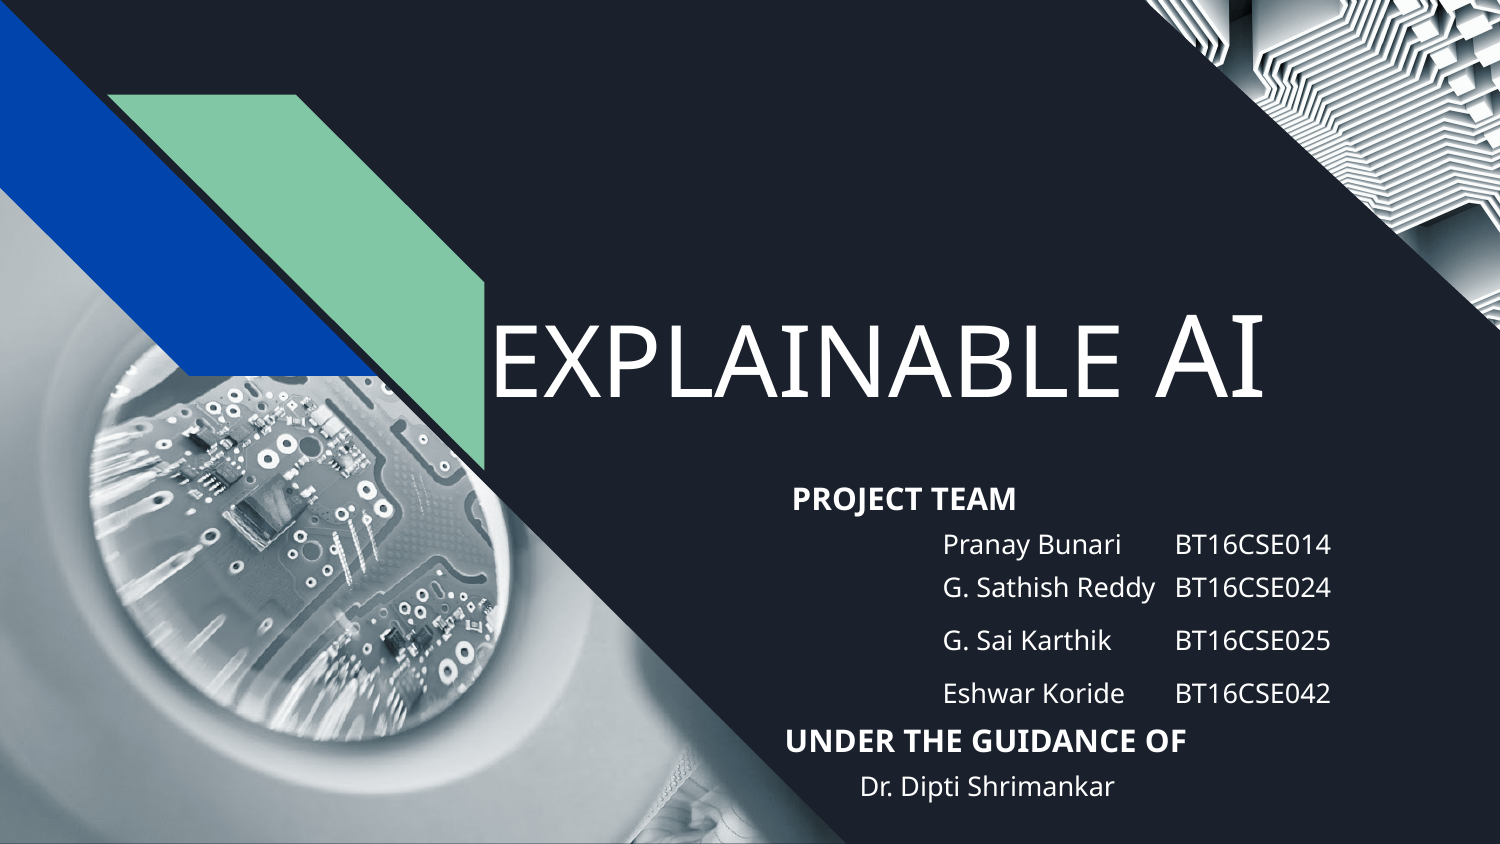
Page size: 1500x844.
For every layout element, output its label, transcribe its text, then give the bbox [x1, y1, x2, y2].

title EXPLAINABLE AI [472, 268, 1500, 442]
picture [1144, 0, 1500, 268]
subtitle PROJECT TEAM Pranay Bunari BT16CSE014 G. Sathish Reddy BT16CSE024 G. Sai Karthik BT16CSE025 Eshwar Koride BT16CSE042 [776, 464, 1422, 707]
subtitle UNDER THE GUIDANCE OF Dr. Dipti Shrimankar [769, 706, 1400, 844]
picture [0, 189, 769, 844]
